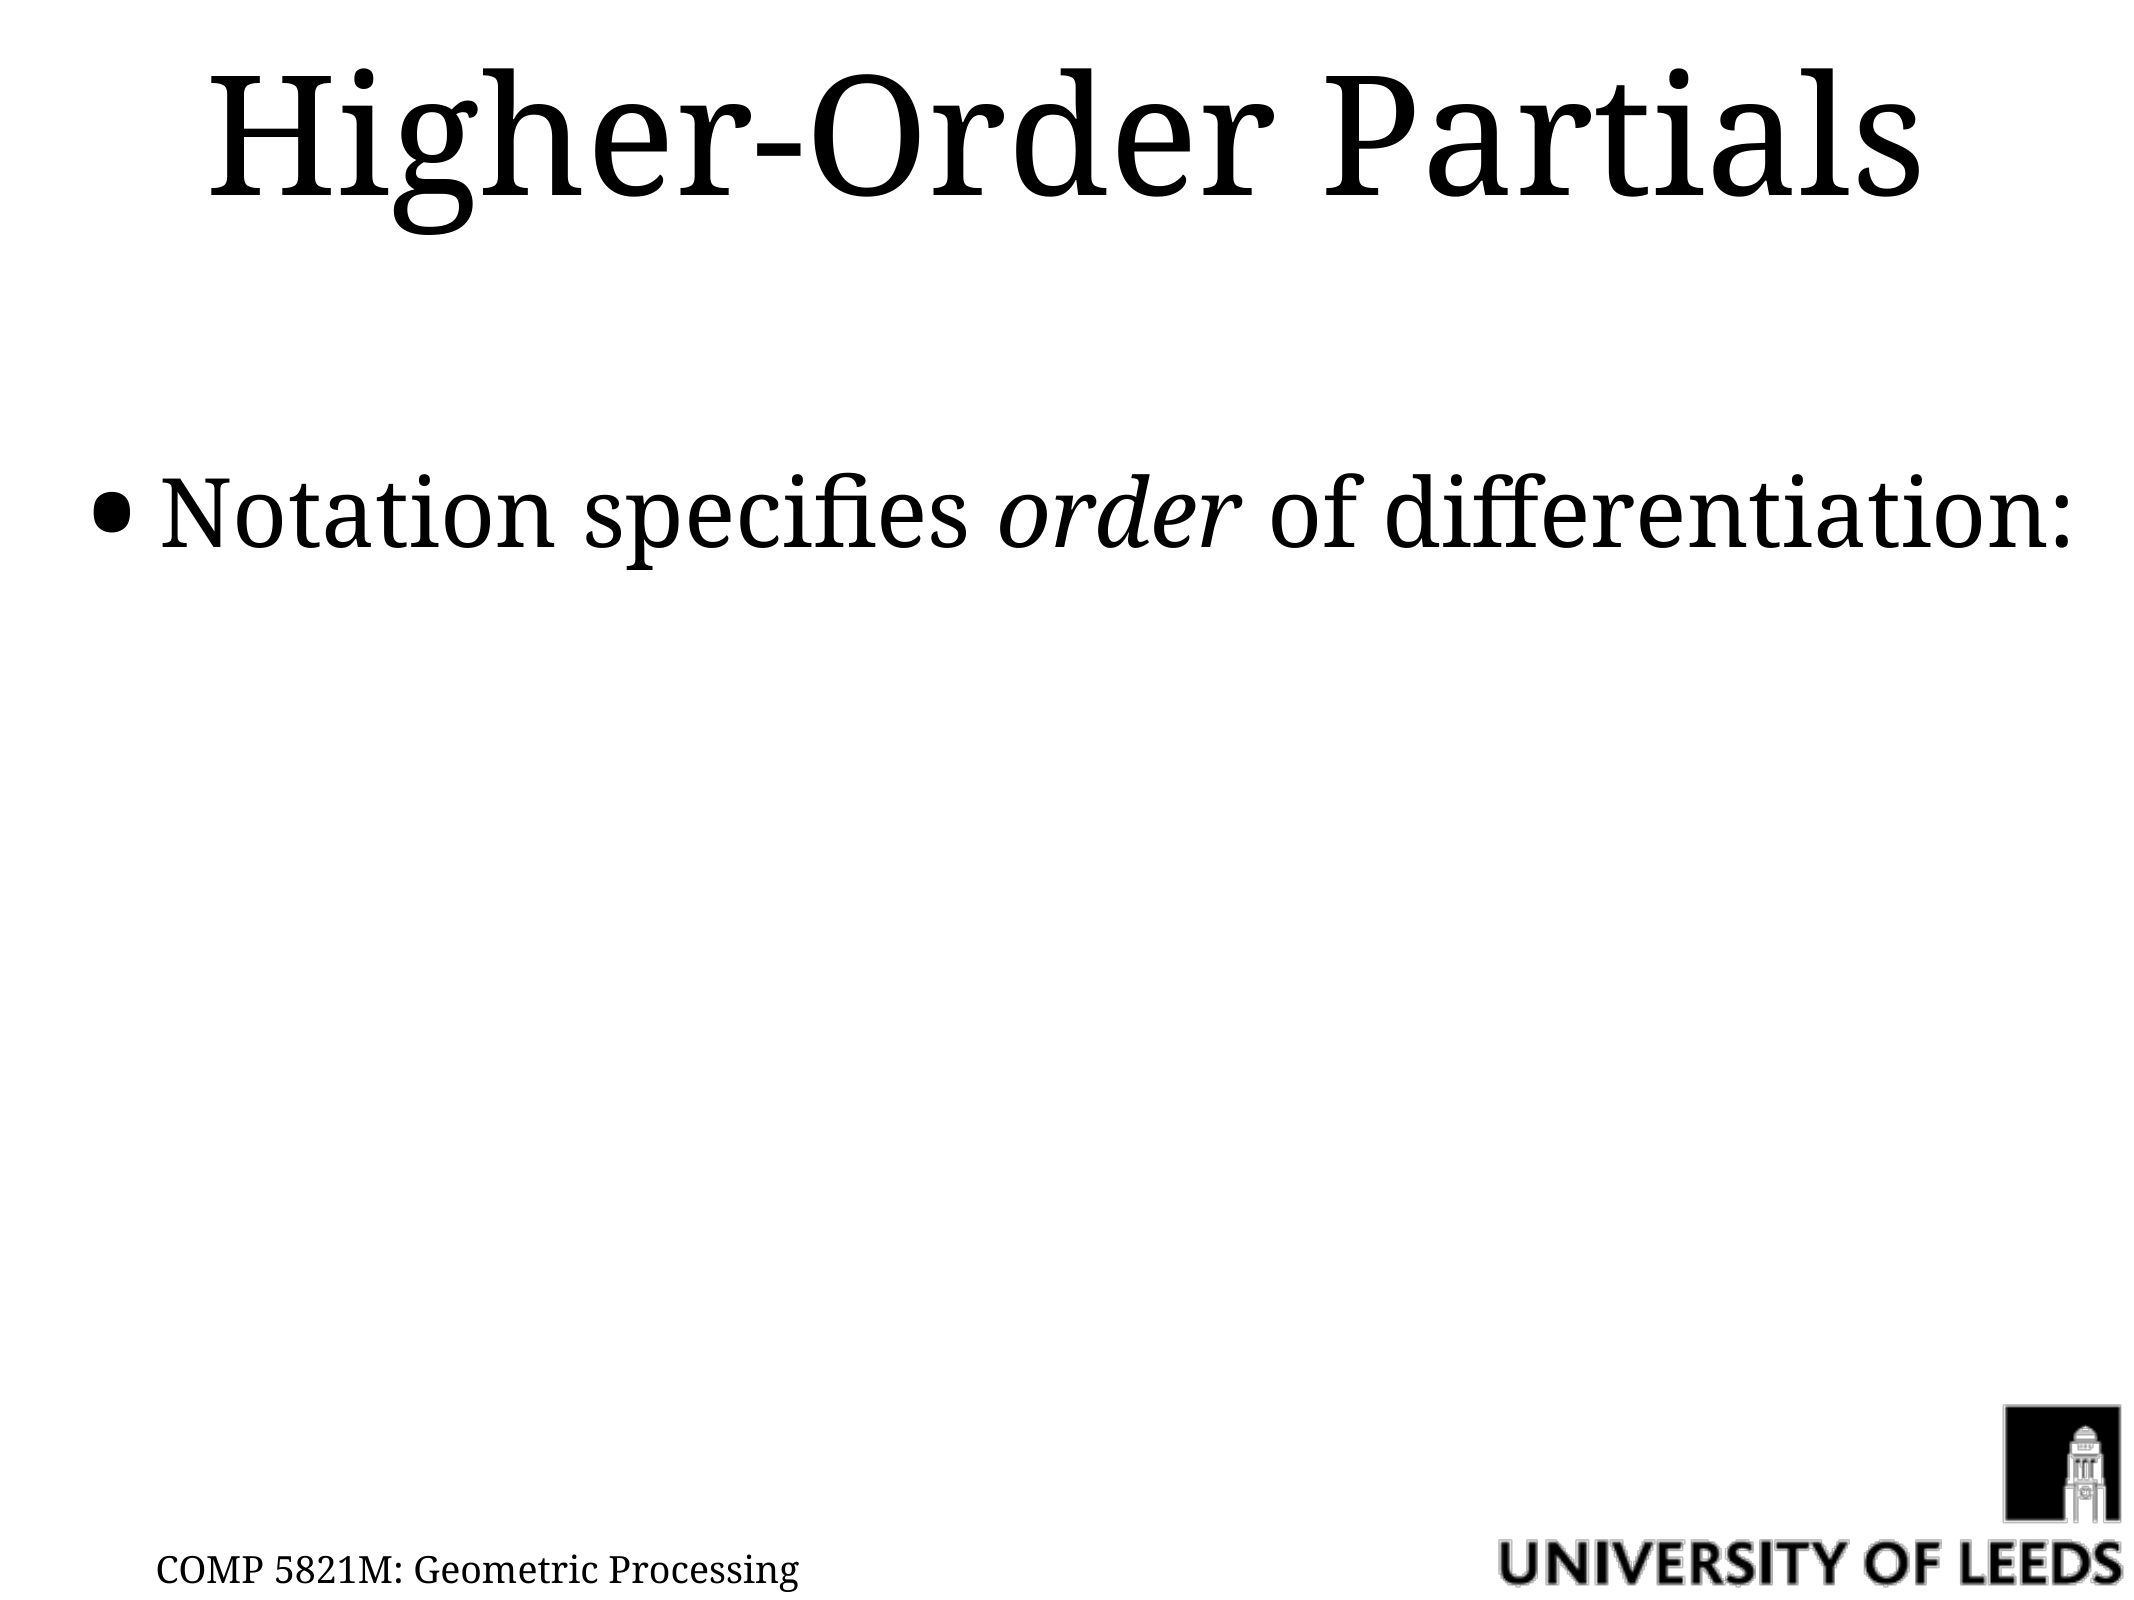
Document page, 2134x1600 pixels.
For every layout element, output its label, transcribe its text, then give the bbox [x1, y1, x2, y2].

title Higher-Order Partials [30, 9, 2103, 248]
picture [1491, 1339, 2132, 1600]
